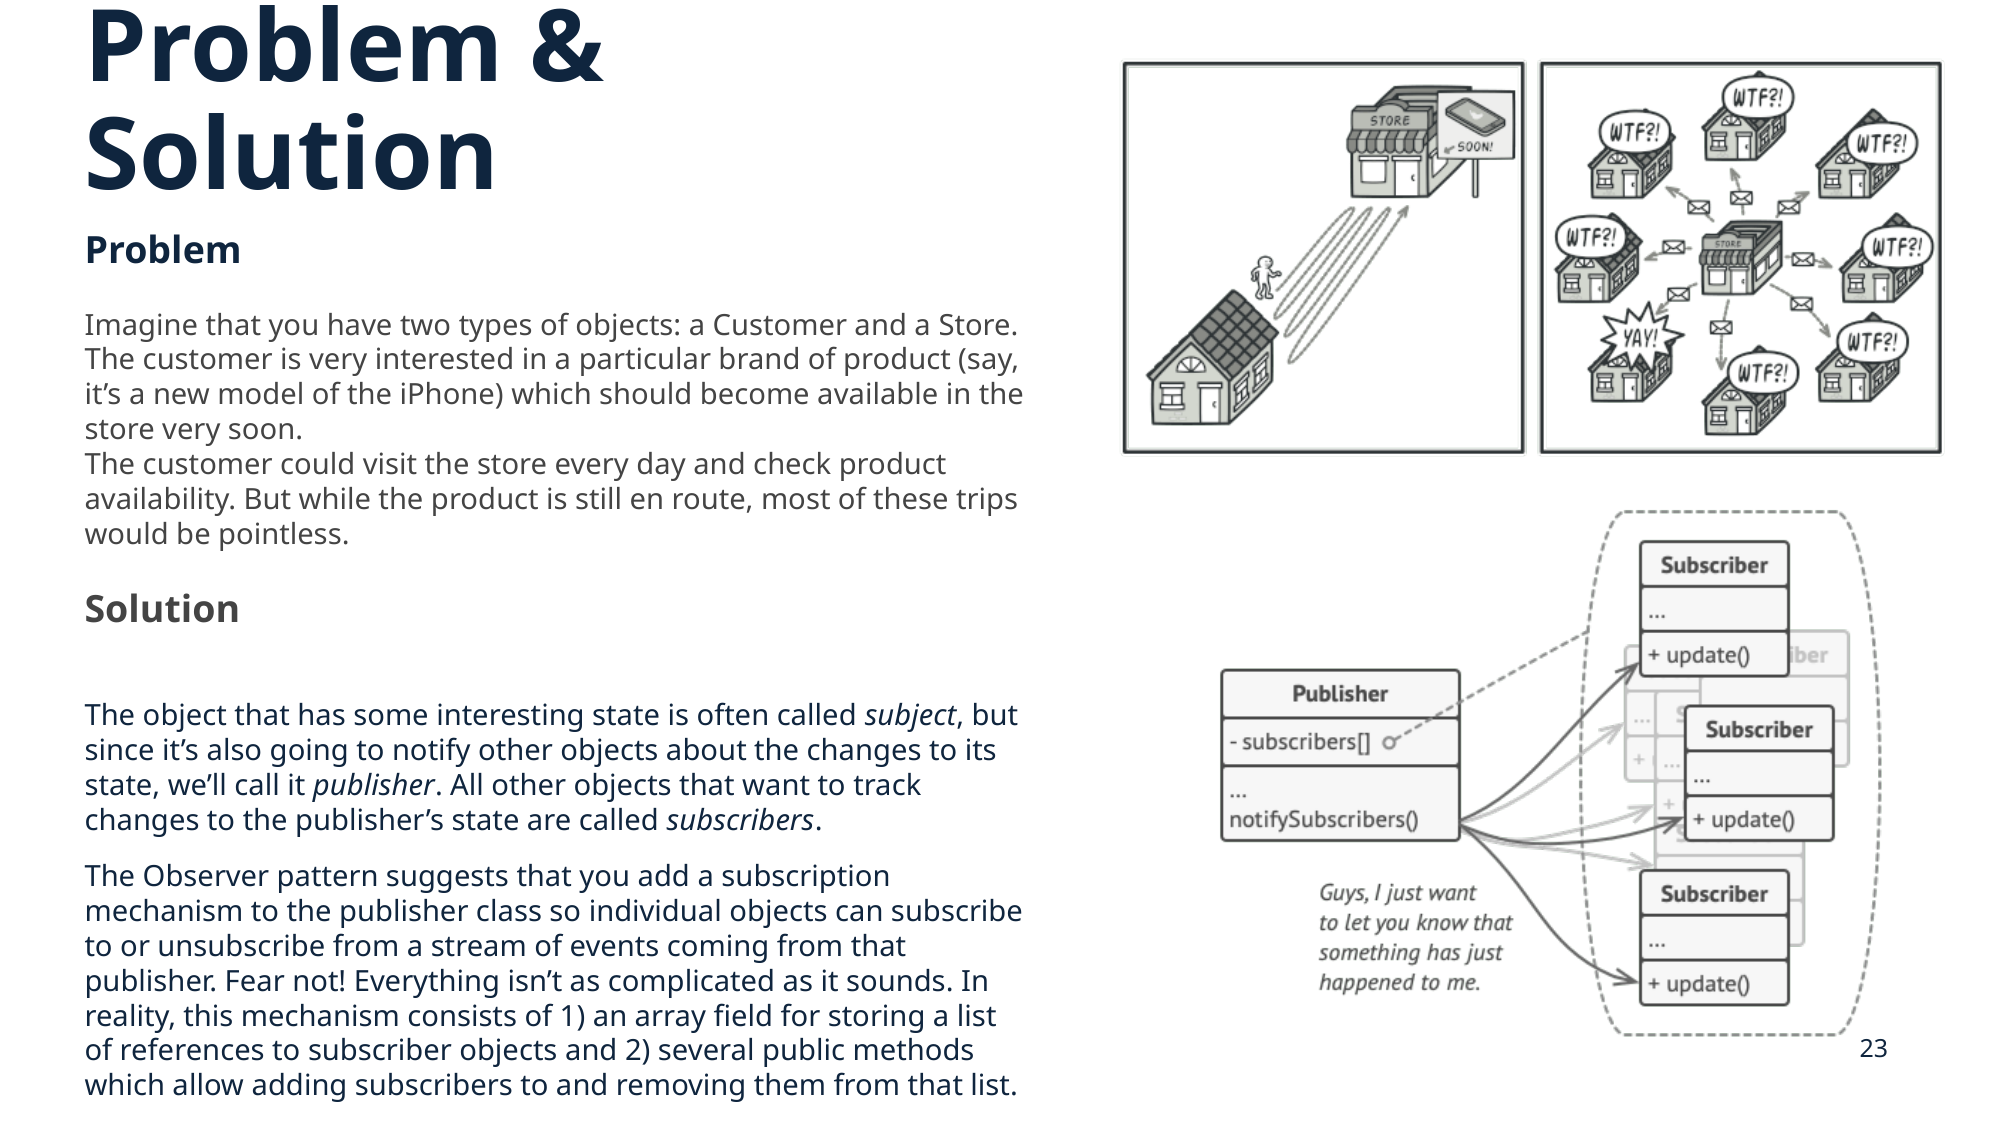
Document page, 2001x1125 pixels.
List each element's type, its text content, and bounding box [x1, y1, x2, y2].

picture [1207, 497, 1895, 1050]
picture [1106, 45, 1959, 471]
title Problem & Solution [69, 17, 1000, 189]
list Problem Imagine that you have two types of objects: a Customer and a Store. The customer is very interested in a particular brand of product (say, it’s a new model of the iPhone) which should become available in the store very soon. The customer could visit the store every day and check product availability. But while the product is still en route, most of these trips would be pointless. Solution The object that has some interesting state is often called subject, but since it’s also going to notify other objects about the changes to its state, we’ll call it publisher. All other objects that want to track changes to the publisher’s state are called subscribers. The Observer pattern suggests that you add a subscription mechanism to the publisher class so individual objects can subscribe to or unsubscribe from a stream of events coming from that publisher. Fear not! Everything isn’t as complicated as it sounds. In reality, this mechanism consists of 1) an array field for storing a list of references to subscriber objects and 2) several public methods which allow adding subscribers to and removing them from that list. [69, 218, 1047, 1080]
slide_number 23 [1836, 1020, 1912, 1080]
